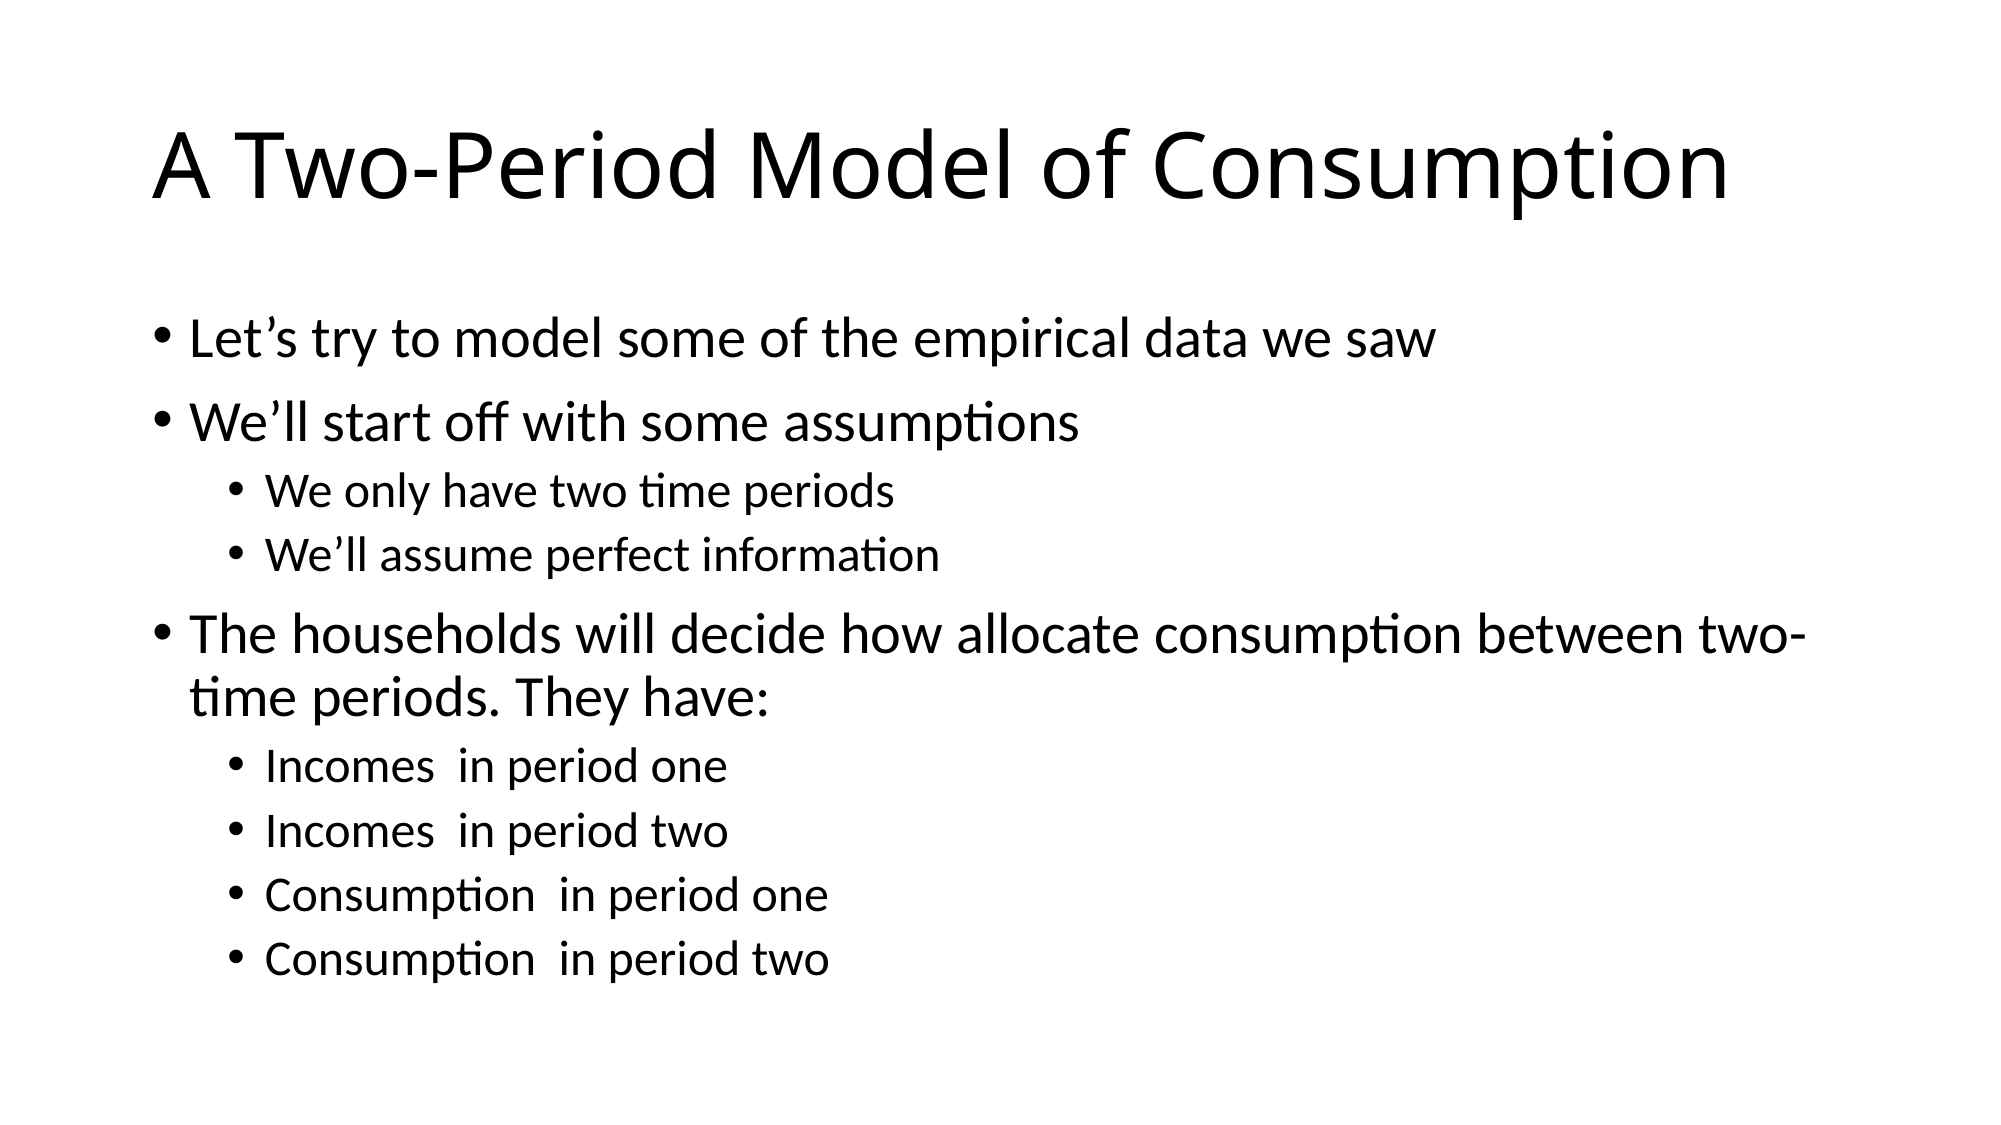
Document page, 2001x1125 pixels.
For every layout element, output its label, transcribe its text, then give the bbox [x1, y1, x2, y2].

title A Two-Period Model of Consumption [137, 59, 1863, 278]
